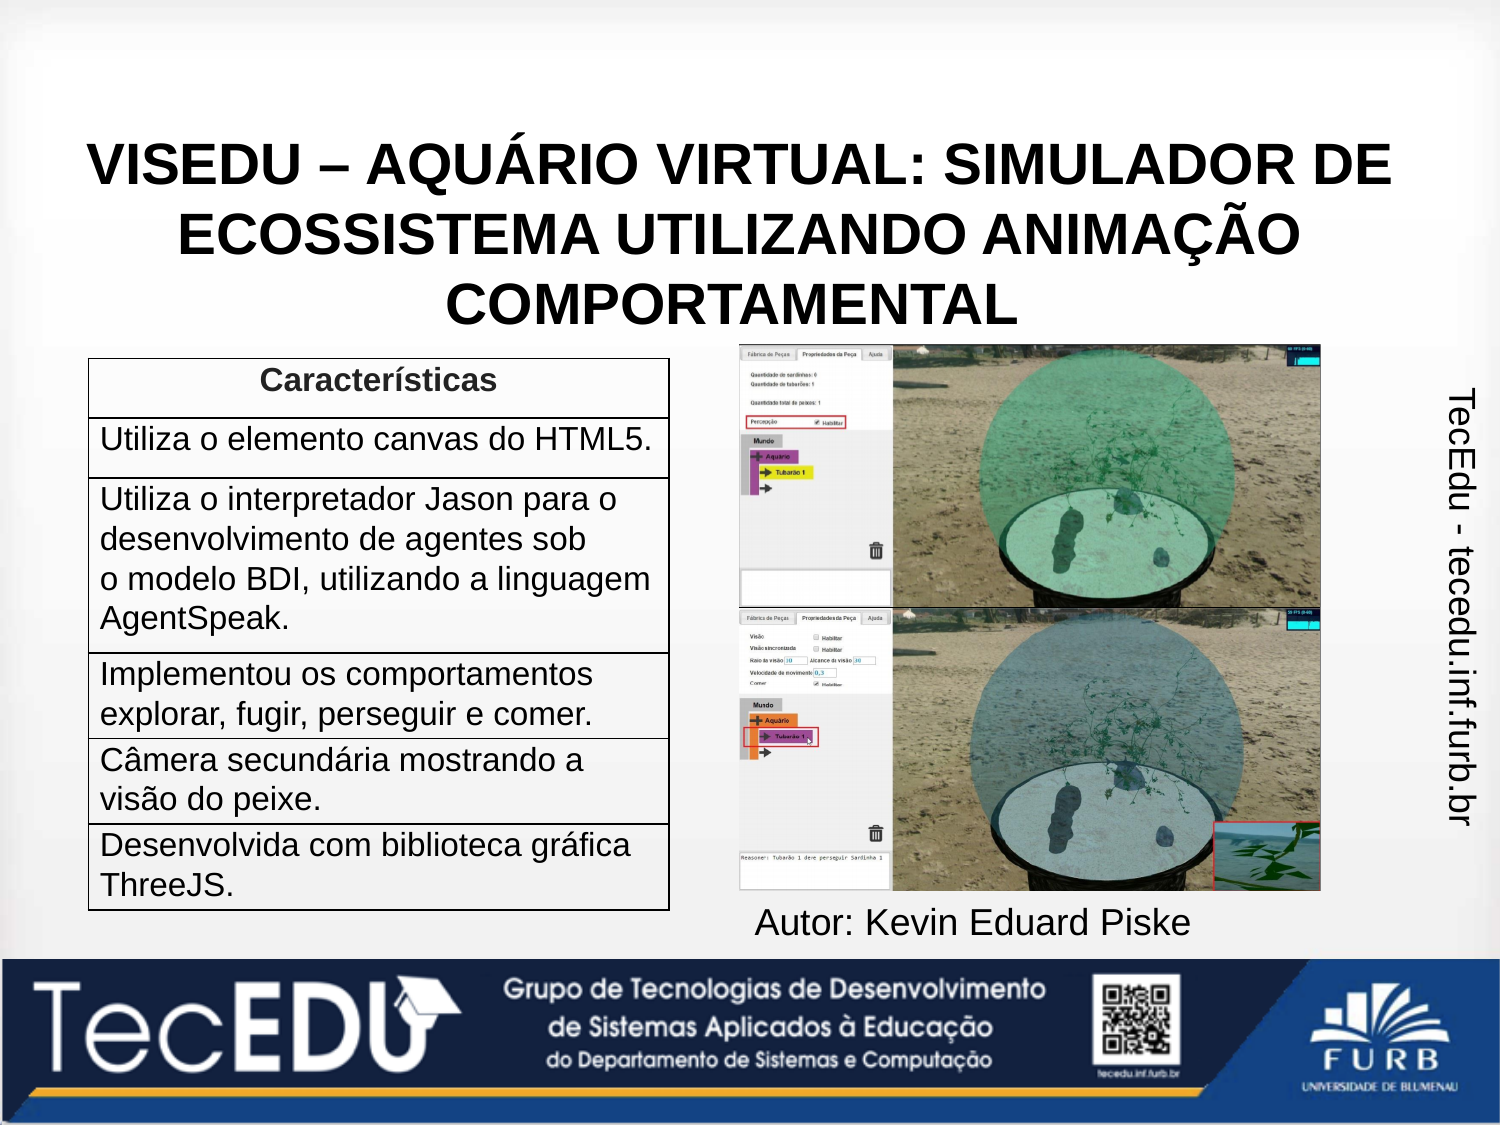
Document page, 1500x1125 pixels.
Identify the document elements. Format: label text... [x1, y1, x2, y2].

table_cell Implementou os comportamentos explorar, fugir, perseguir e comer. [89, 654, 668, 738]
table_header Características [89, 359, 668, 417]
title VISEDU – AQUÁRIO VIRTUAL: SIMULADOR DE ECOSSISTEMA UTILIZANDO ANIMAÇÃO COMPORTAMENTAL [64, 136, 1416, 325]
table_cell Câmera secundária mostrando a visão do peixe. [89, 739, 668, 823]
table_cell Desenvolvida com biblioteca gráfica ThreeJS. [89, 825, 668, 909]
table_cell Utiliza o interpretador Jason para o desenvolvimento de agentes sob o modelo BDI, utilizando a linguagem AgentSpeak. [89, 479, 668, 652]
table_cell Utiliza o elemento canvas do HTML5. [89, 419, 668, 477]
text_box Autor: Kevin Eduard Piske [739, 898, 1225, 951]
picture [0, 0, 1500, 1125]
